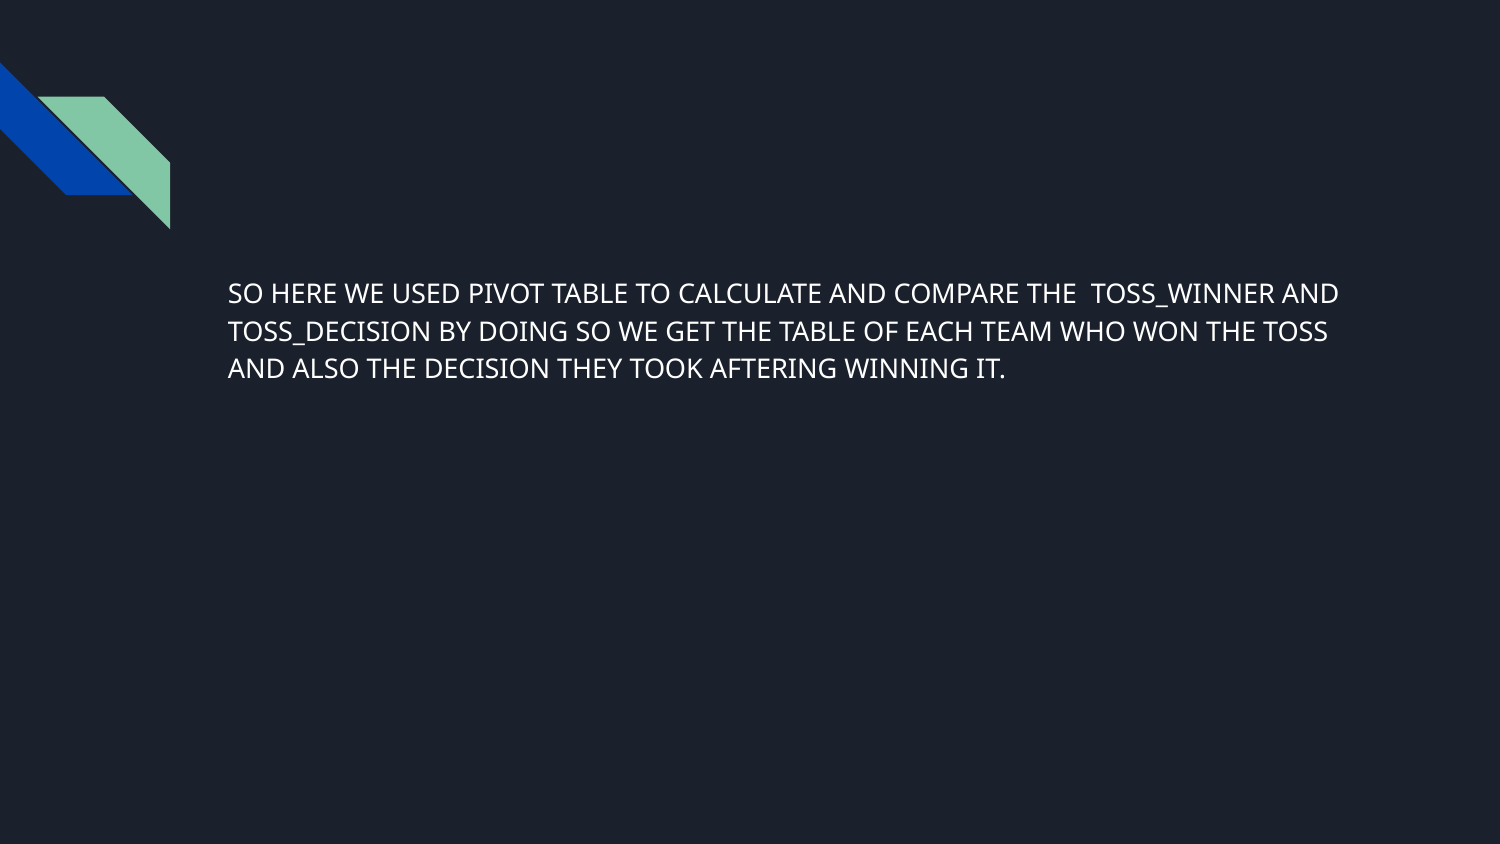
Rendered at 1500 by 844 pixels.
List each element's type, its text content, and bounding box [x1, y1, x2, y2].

list SO HERE WE USED PIVOT TABLE TO CALCULATE AND COMPARE THE TOSS_WINNER AND TOSS_DECISION BY DOING SO WE GET THE TABLE OF EACH TEAM WHO WON THE TOSS AND ALSO THE DECISION THEY TOOK AFTERING WINNING IT. [212, 257, 1368, 735]
